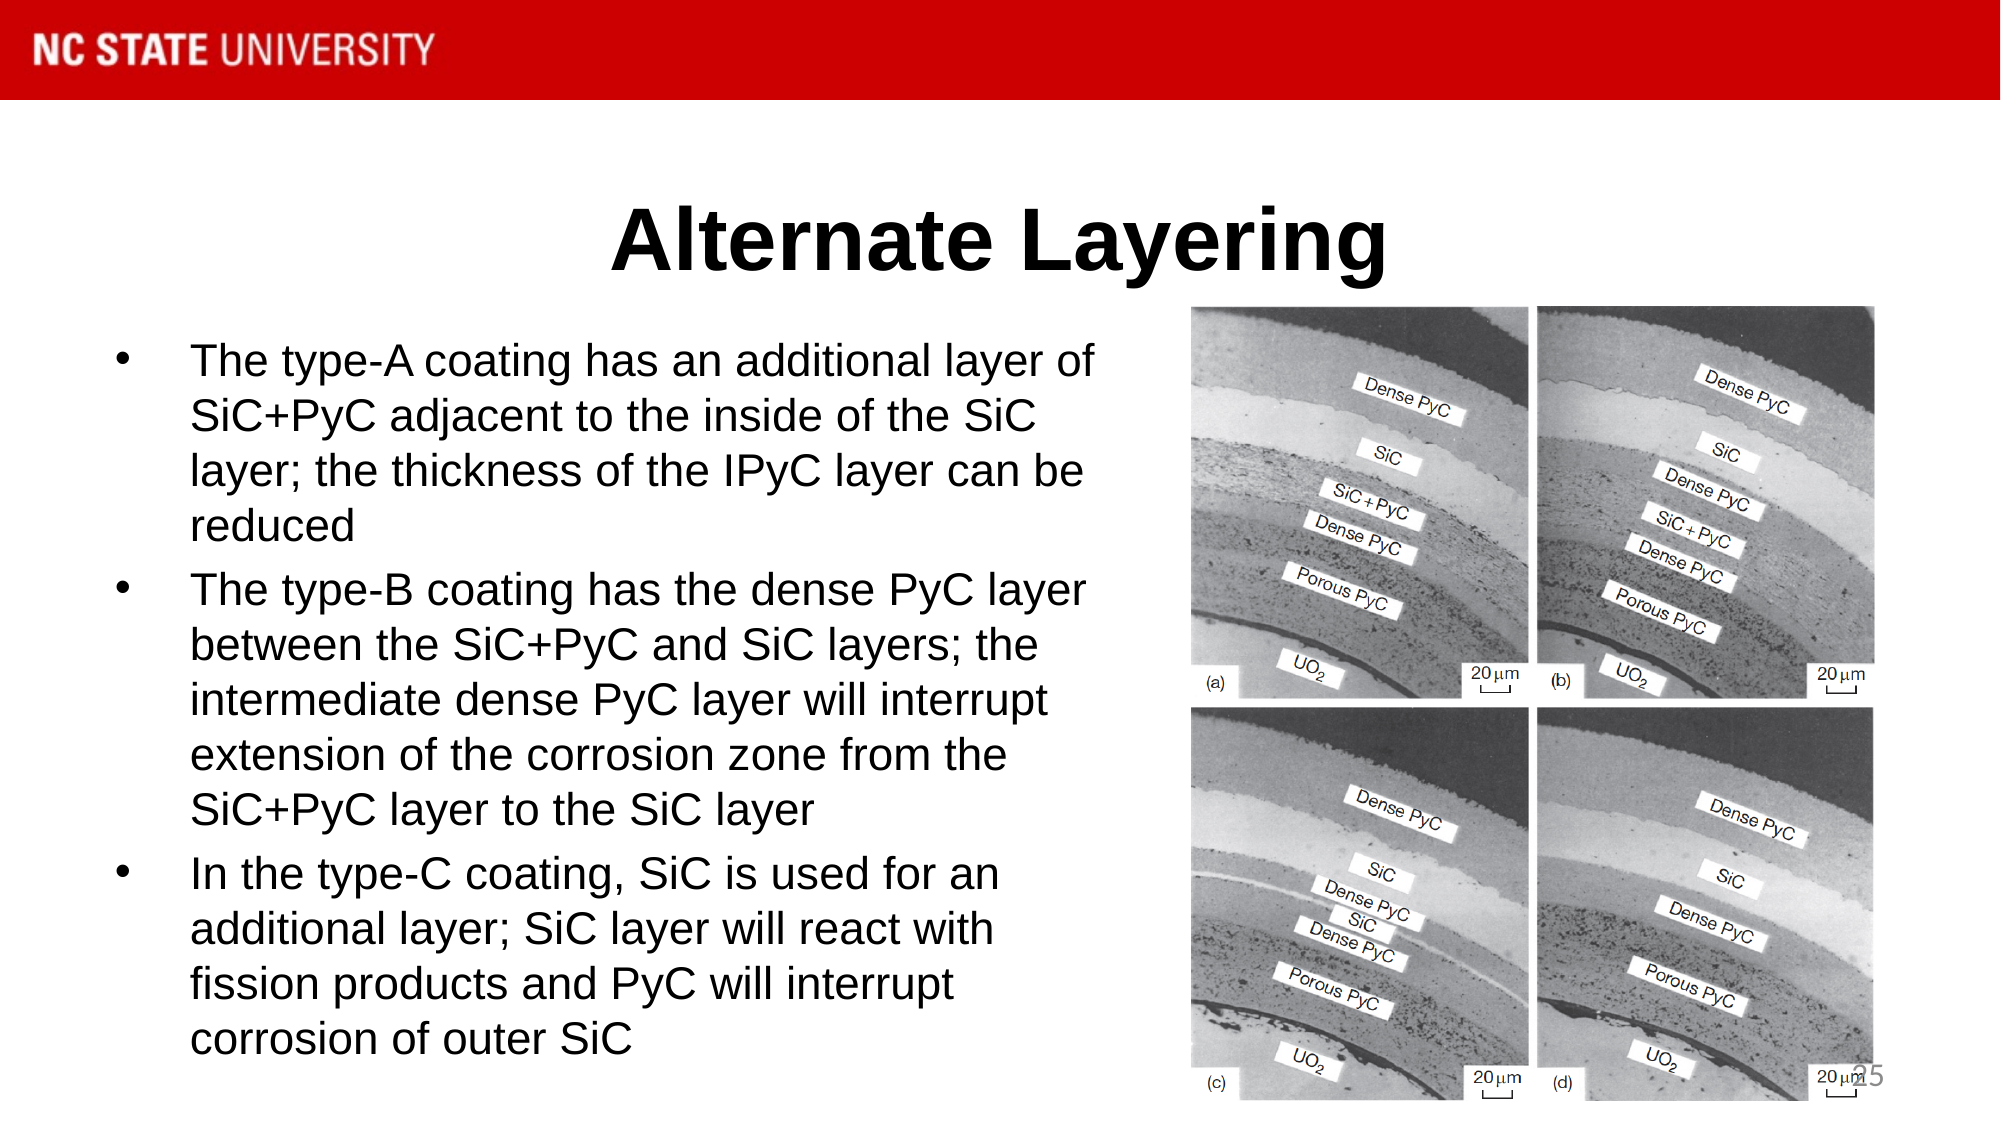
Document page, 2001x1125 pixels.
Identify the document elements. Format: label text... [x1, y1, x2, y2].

title Alternate Layering [99, 147, 1900, 323]
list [1167, 290, 1901, 1113]
list The type-A coating has an additional layer of SiC+PyC adjacent to the inside of the SiC layer; the thickness of the IPyC layer can be reduced The type-B coating has the dense PyC layer between the SiC+PyC and SiC layers; the intermediate dense PyC layer will interrupt extension of the corrosion zone from the SiC+PyC layer to the SiC layer In the type-C coating, SiC is used for an additional layer; SiC layer will react with fission products and PyC will interrupt corrosion of outer SiC [99, 322, 1150, 1005]
picture [0, 0, 2001, 100]
